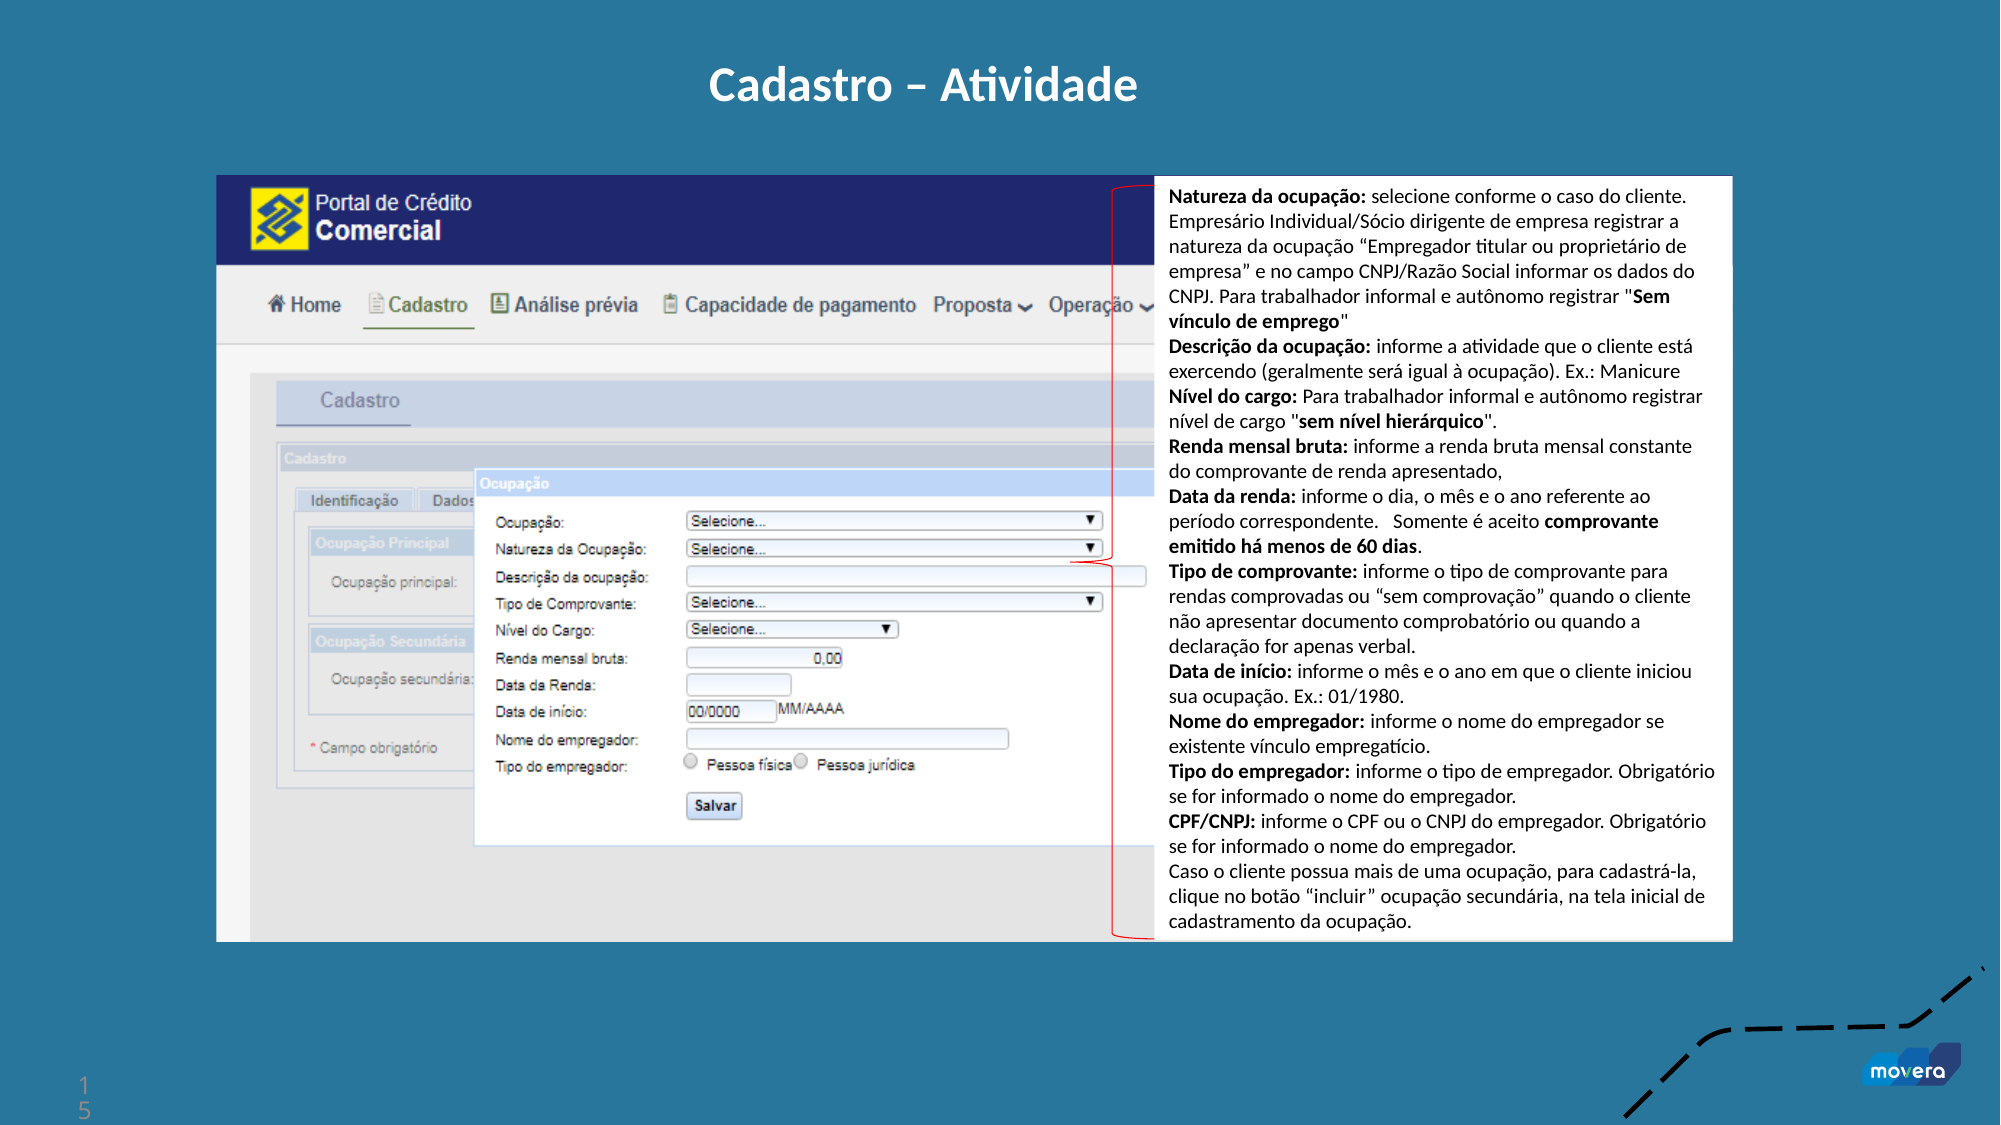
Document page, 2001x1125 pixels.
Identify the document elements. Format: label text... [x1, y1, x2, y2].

picture [1862, 1042, 1962, 1086]
slide_number 15 [68, 1007, 106, 1125]
picture [216, 175, 1733, 942]
picture [1872, 1067, 1886, 1077]
text_box Cadastro – Atividade [406, 43, 1443, 119]
text_box [1624, 968, 1984, 1118]
